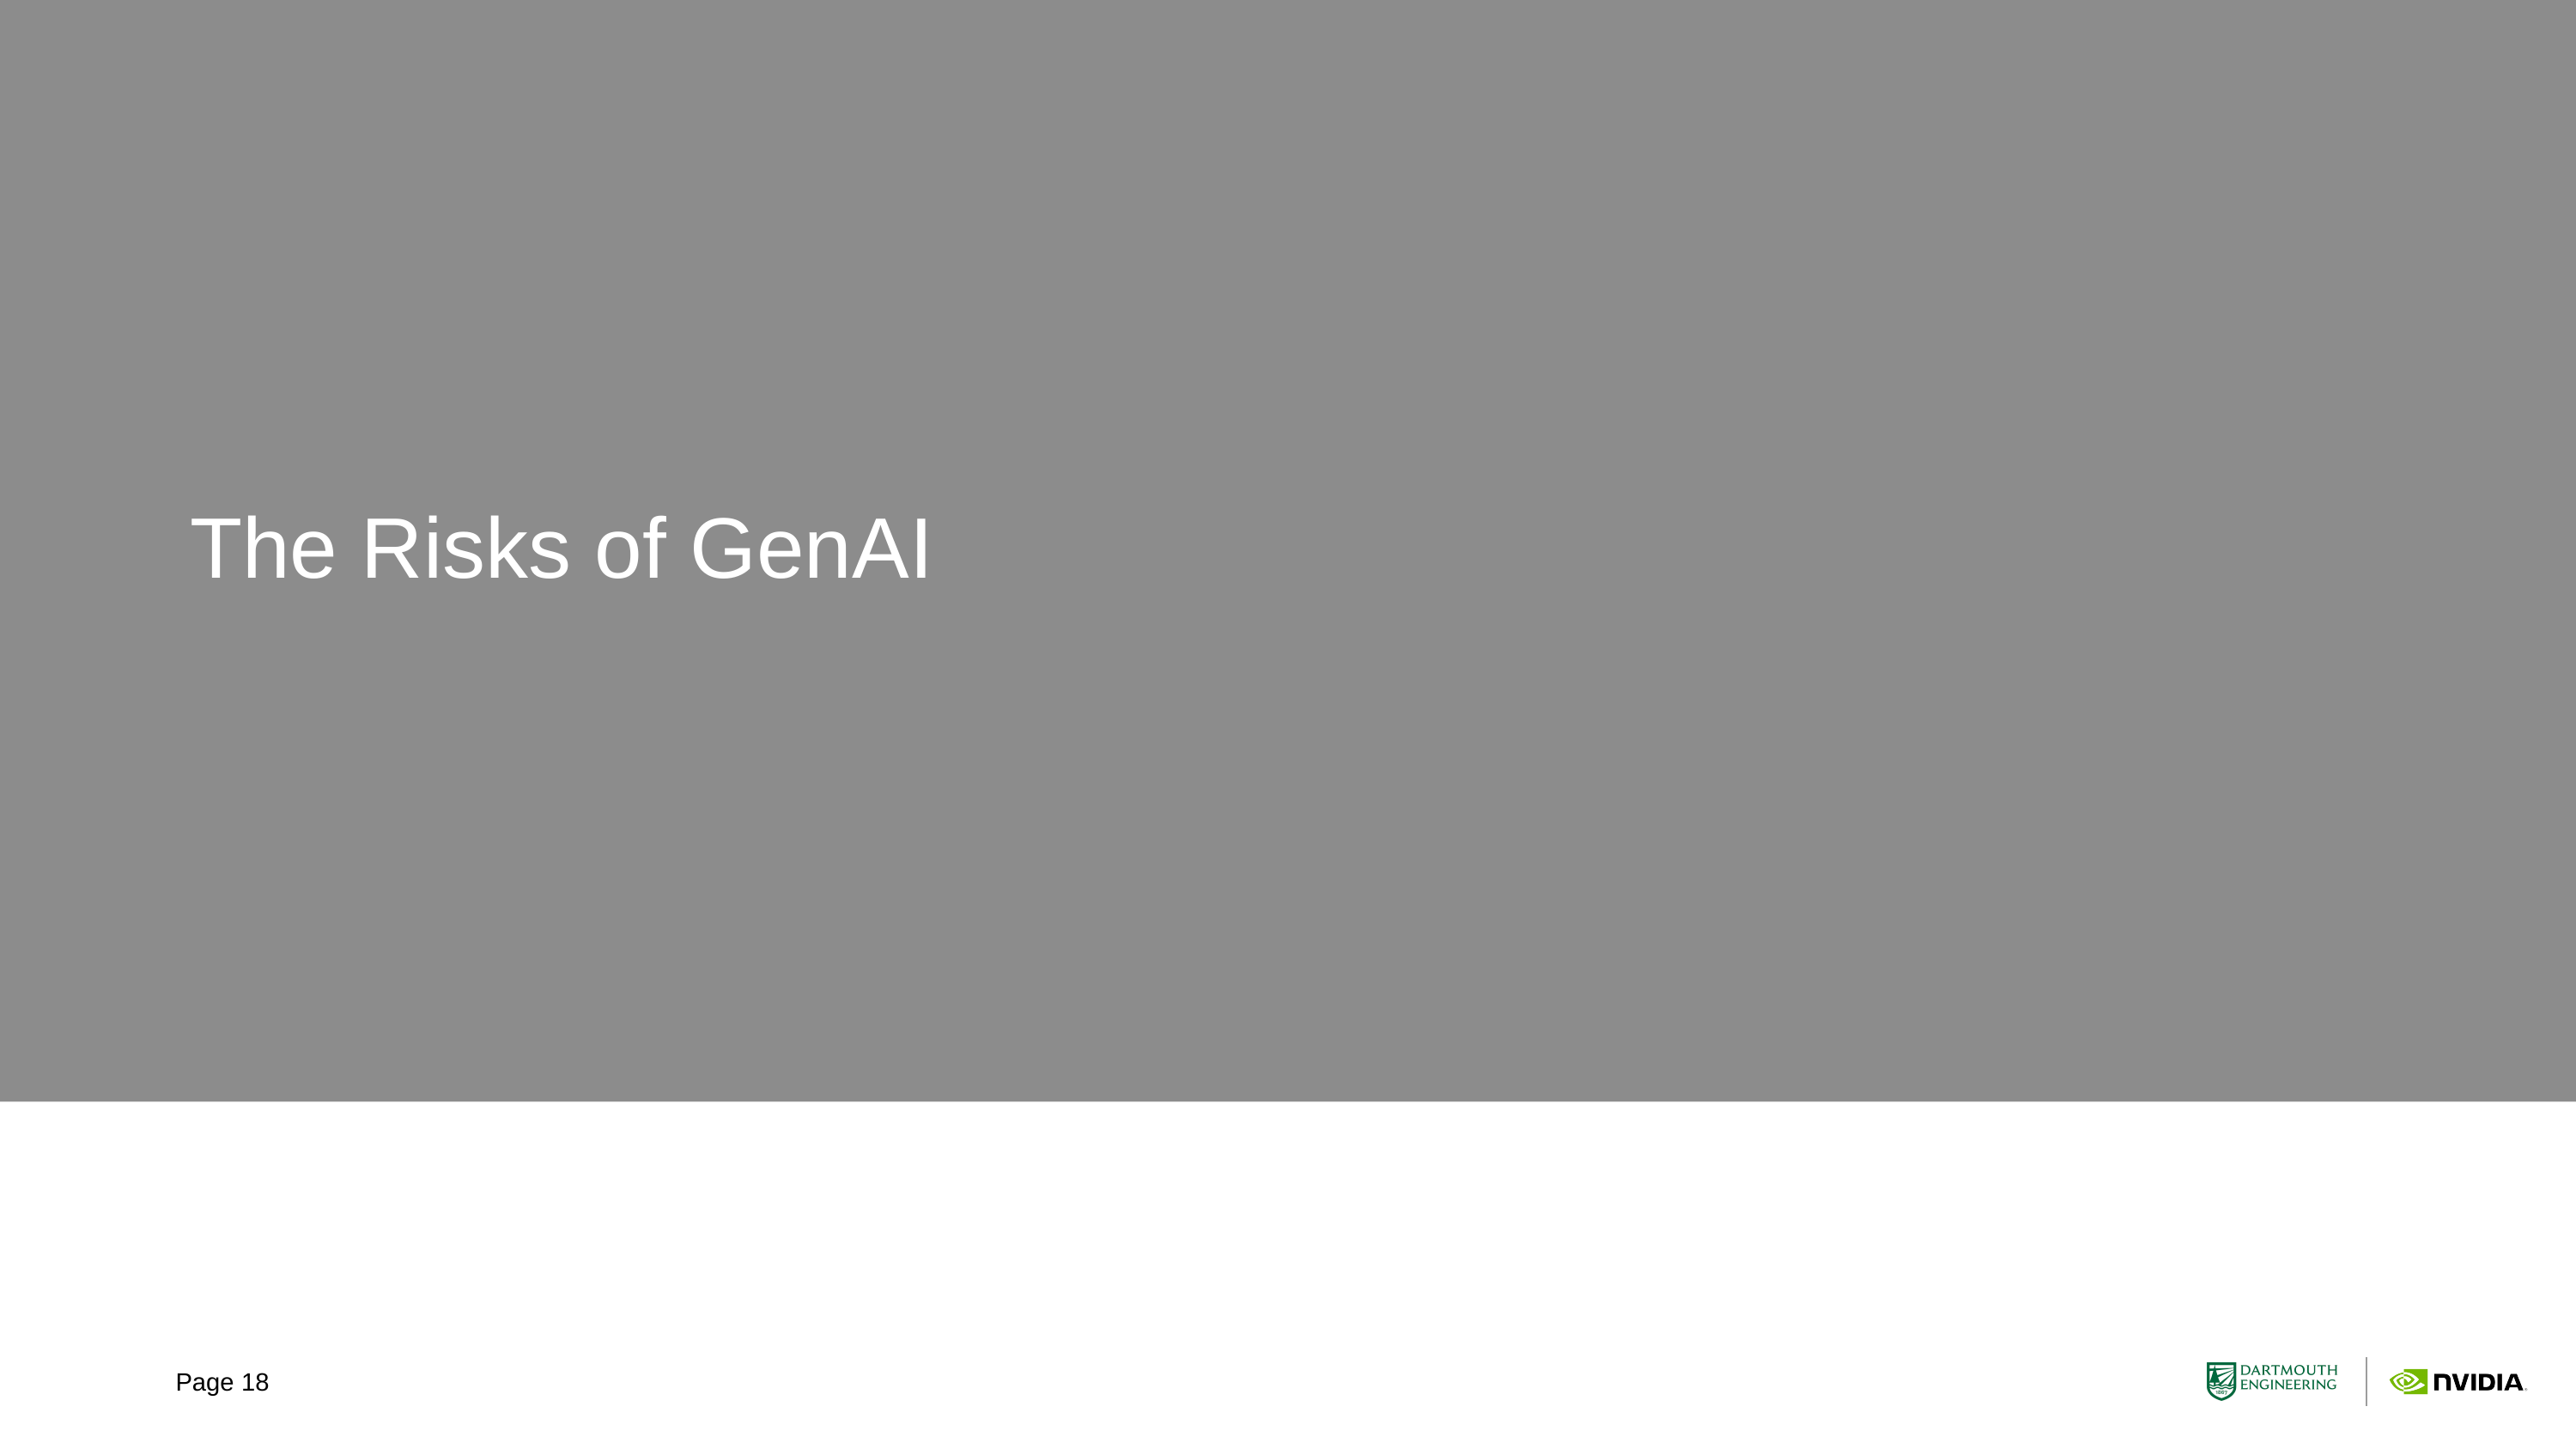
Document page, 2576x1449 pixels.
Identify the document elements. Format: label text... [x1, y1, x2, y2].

title The Risks of GenAI [177, 410, 2399, 691]
picture [2372, 1352, 2544, 1411]
picture [2207, 1362, 2337, 1401]
